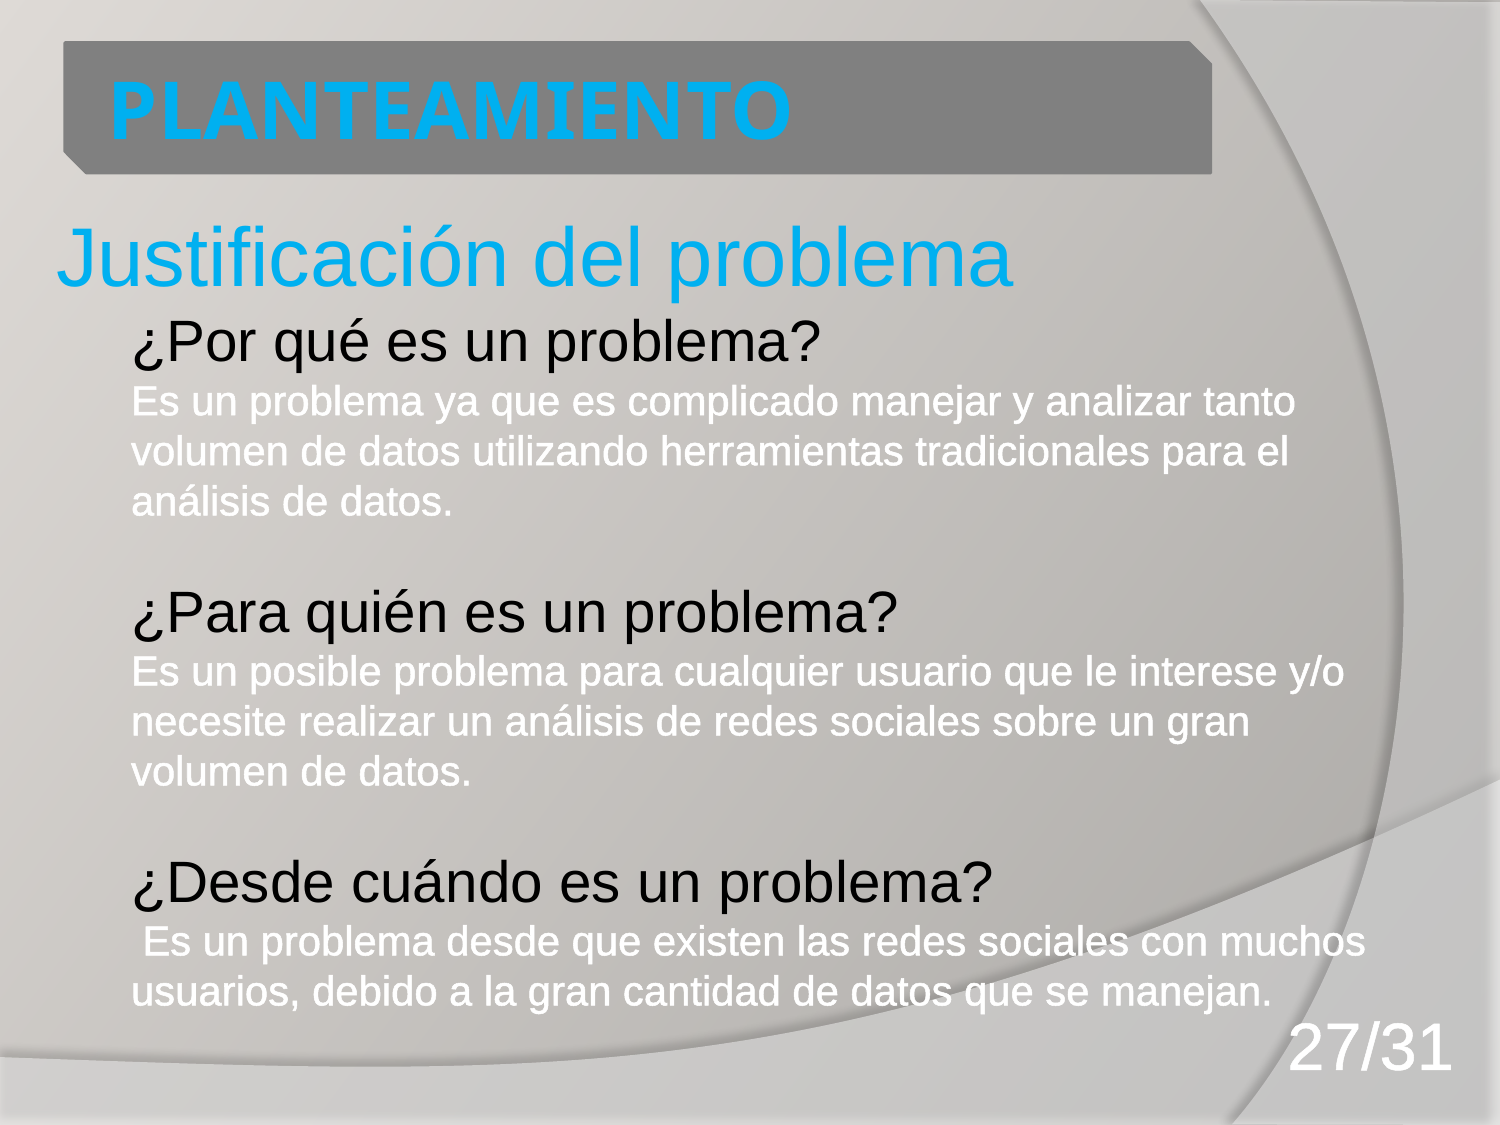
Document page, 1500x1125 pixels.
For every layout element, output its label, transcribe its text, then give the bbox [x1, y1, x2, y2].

text_box Justificación del problema ¿Por qué es un problema? Es un problema ya que es complicado manejar y analizar tanto volumen de datos utilizando herramientas tradicionales para el análisis de datos. ¿Para quién es un problema? Es un posible problema para cualquier usuario que le interese y/o necesite realizar un análisis de redes sociales sobre un gran volumen de datos. ¿Desde cuándo es un problema? Es un problema desde que existen las redes sociales con muchos usuarios, debido a la gran cantidad de datos que se manejan. [41, 196, 1424, 1022]
title PLANTEAMIENTO [100, 52, 1326, 164]
slide_number 27/31 [1222, 1023, 1454, 1084]
text_box [63, 41, 1213, 175]
